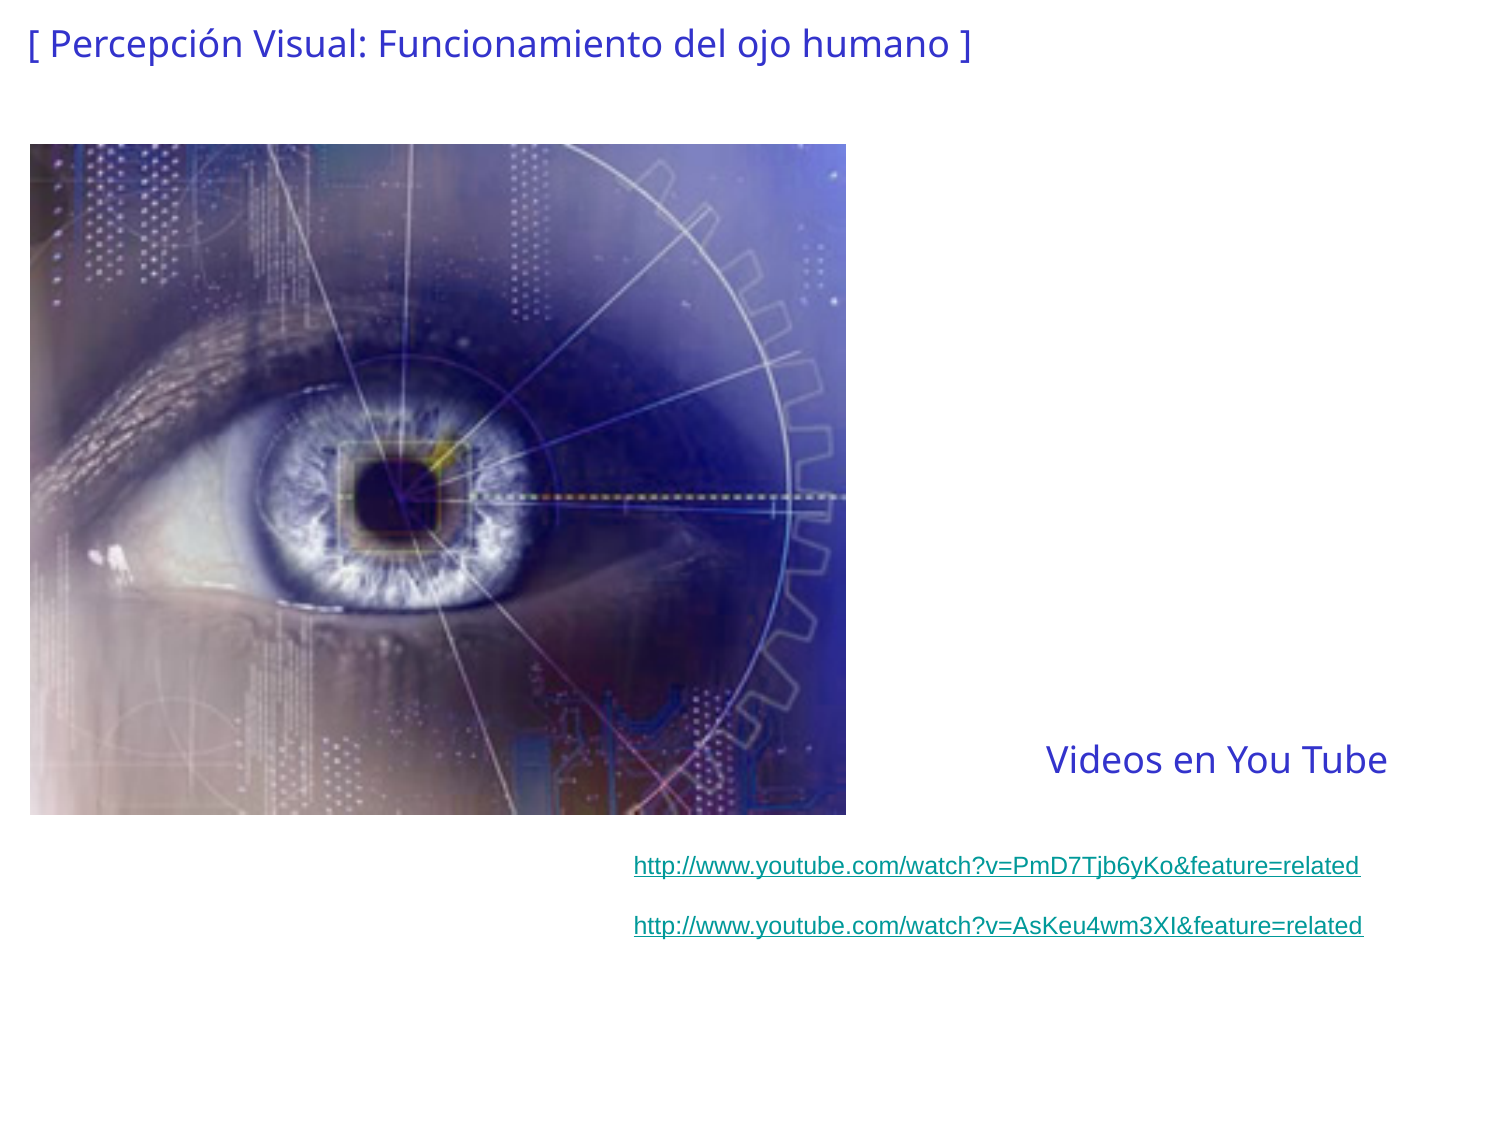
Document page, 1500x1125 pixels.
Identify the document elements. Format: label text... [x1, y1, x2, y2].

text_box http://www.youtube.com/watch?v=PmD7Tjb6yKo&feature=related http://www.youtube.com/watch?v=AsKeu4wm3XI&feature=related [618, 842, 1380, 977]
text_box Videos en You Tube [1031, 729, 1404, 789]
text_box [ Percepción Visual: Funcionamiento del ojo humano ] [12, 12, 988, 73]
picture [29, 144, 847, 815]
